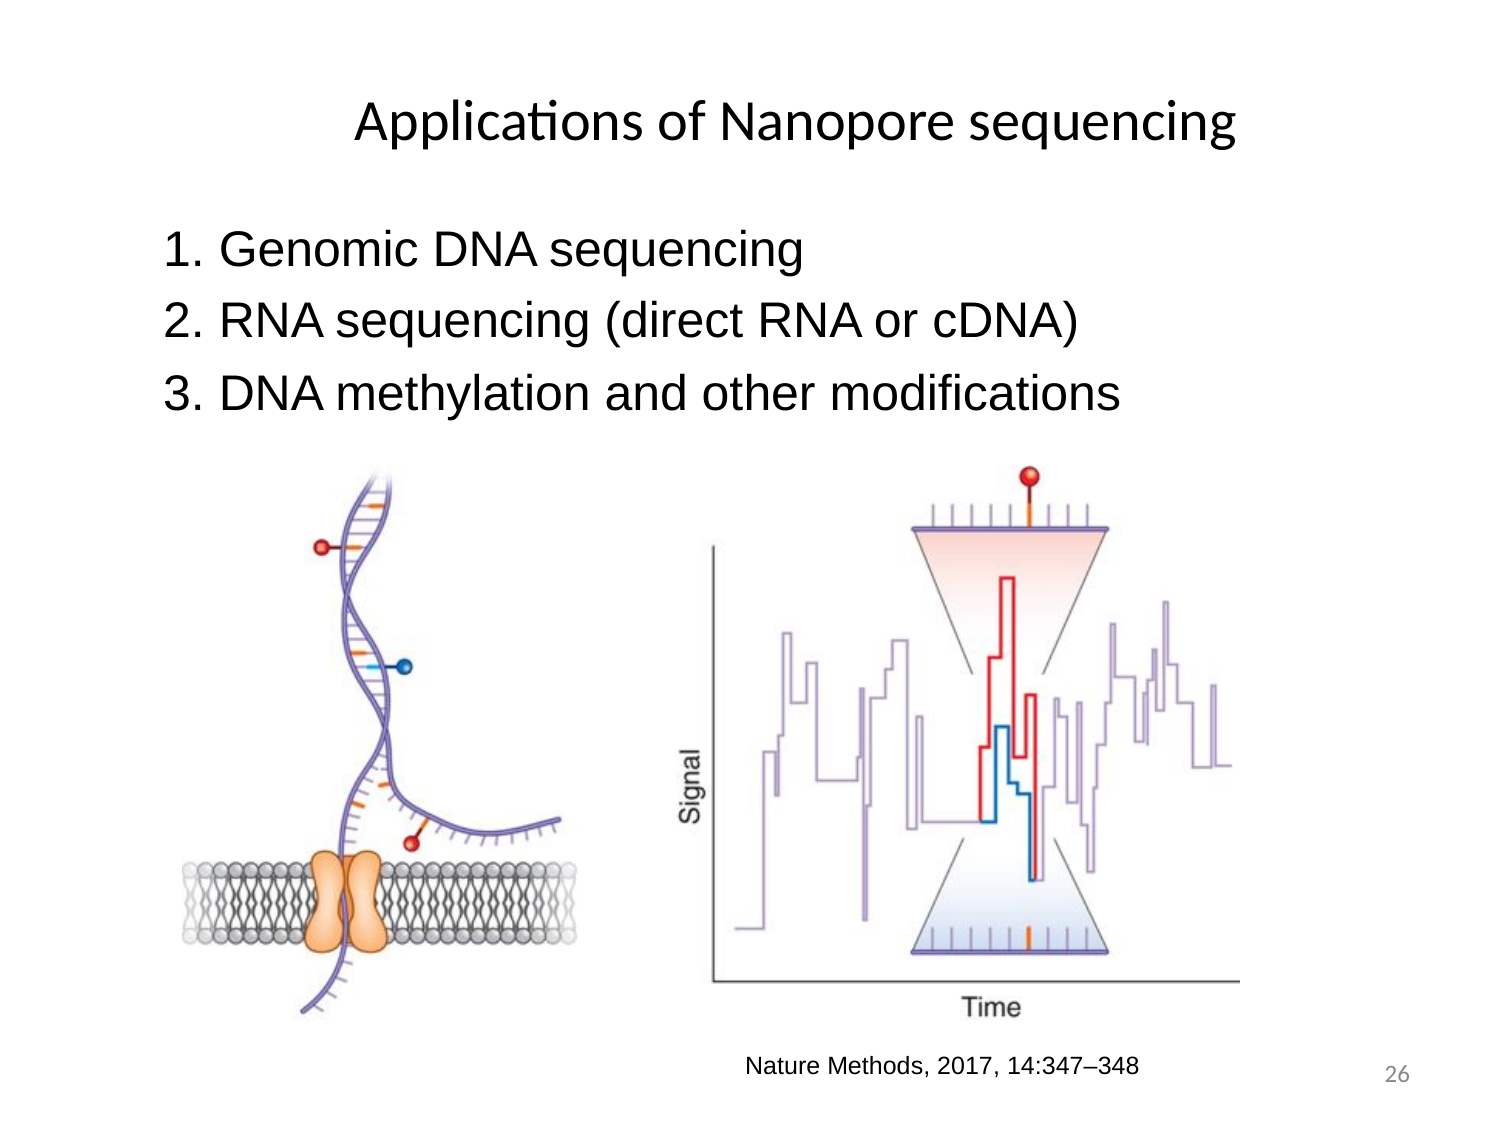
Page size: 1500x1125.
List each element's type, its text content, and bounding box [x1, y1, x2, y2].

text_box Nature Methods, 2017, 14:347–348 [730, 1042, 1156, 1088]
slide_number 26 [1074, 1042, 1425, 1103]
title Applications of Nanopore sequencing [270, 57, 1322, 176]
text_box 1. Genomic DNA sequencing 2. RNA sequencing (direct RNA or cDNA) 3. DNA methylation and other modifications [148, 196, 1322, 428]
picture [181, 465, 1240, 1022]
